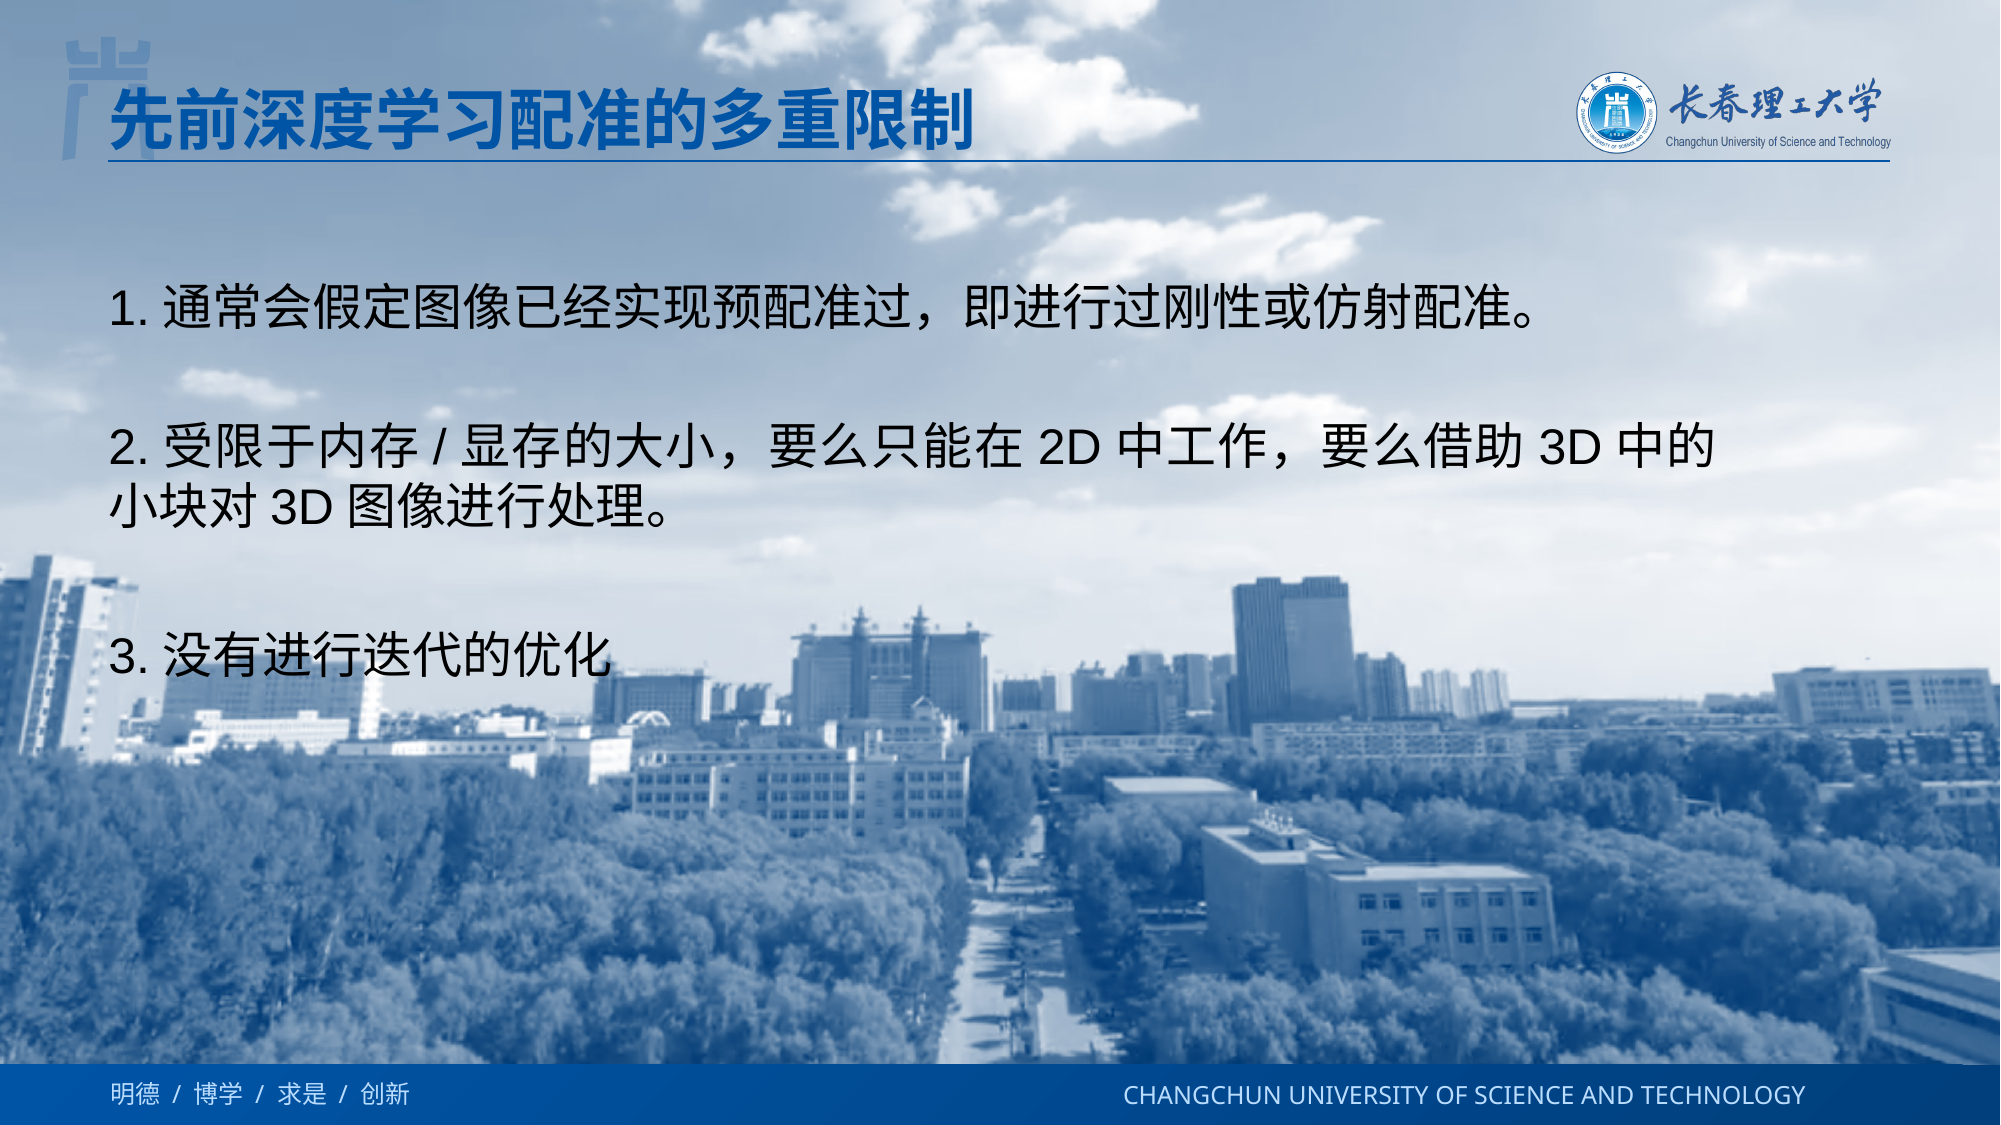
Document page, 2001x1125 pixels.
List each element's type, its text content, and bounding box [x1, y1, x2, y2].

title 先前深度学习配准的多重限制 [108, 85, 1237, 159]
picture [1567, 67, 1896, 156]
text_box 2.受限于内存/显存的大小，要么只能在2D中工作，要么借助3D中的小块对3D图像进行处理。 [108, 414, 1717, 535]
text_box 3.没有进行迭代的优化 [108, 623, 1678, 684]
text_box 1.通常会假定图像已经实现预配准过，即进行过刚性或仿射配准。 [108, 275, 1794, 336]
